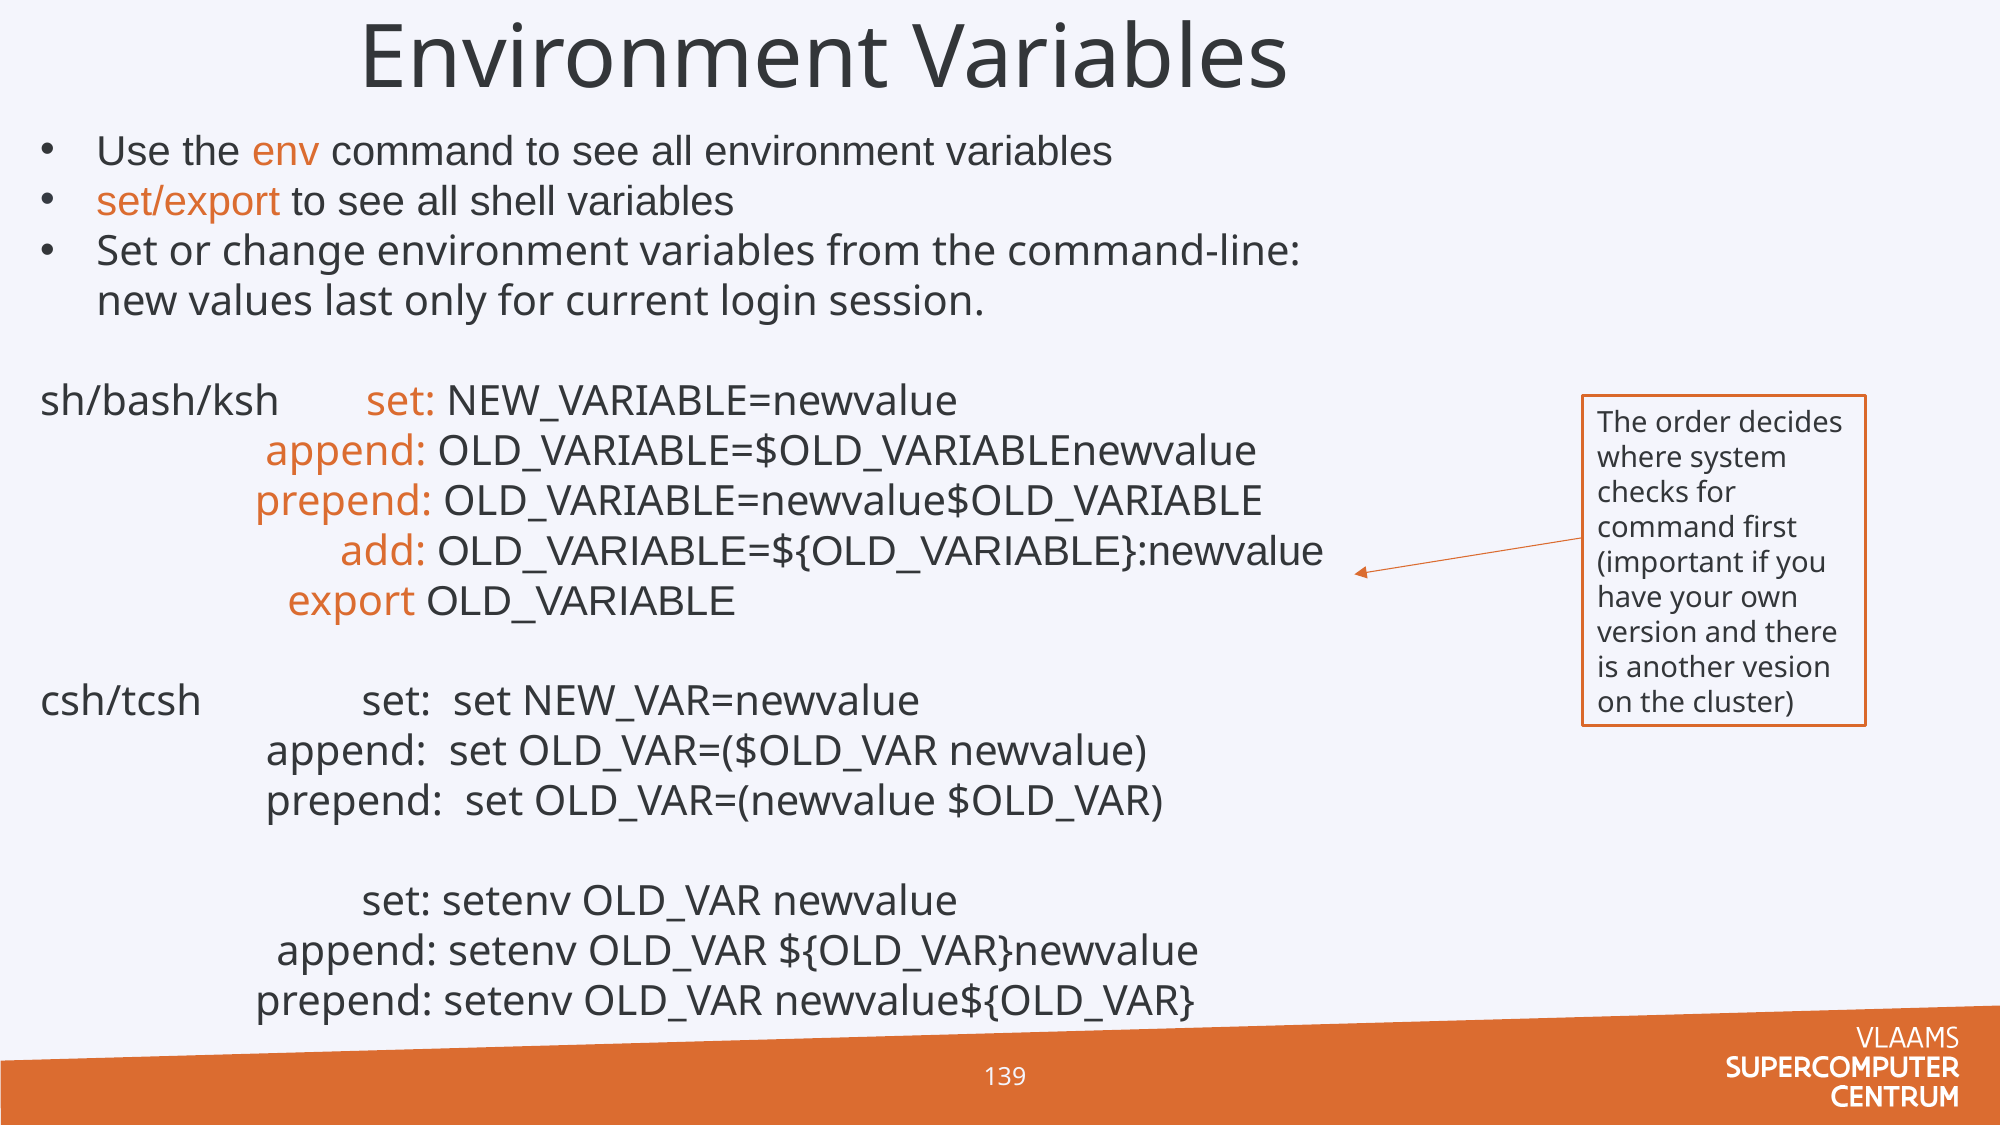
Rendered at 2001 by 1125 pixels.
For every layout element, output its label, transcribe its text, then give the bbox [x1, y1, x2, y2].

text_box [1354, 537, 1583, 575]
text_box Use the env command to see all environment variables set/export to see all shell variables Set or change environment variables from the command-line: new values last only for current login session. sh/bash/ksh set: NEW_VARIABLE=newvalue append: OLD_VARIABLE=$OLD_VARIABLEnewvalue prepend: OLD_VARIABLE=newvalue$OLD_VARIABLE add: OLD_VARIABLE=${OLD_VARIABLE}:newvalue export OLD_VARIABLE csh/tcsh set: set NEW_VAR=newvalue append: set OLD_VAR=($OLD_VAR newvalue) prepend: set OLD_VAR=(newvalue $OLD_VAR) set: setenv OLD_VAR newvalue append: setenv OLD_VAR ${OLD_VAR}newvalue prepend: setenv OLD_VAR newvalue${OLD_VAR} [25, 116, 1907, 1082]
title Environment Variables [249, 3, 1750, 114]
slide_number 139 [958, 1047, 1042, 1108]
picture [1725, 1021, 1960, 1117]
text_box The order decides where system checks for command first (important if you have your own version and there is another vesion on the cluster) [1582, 395, 1866, 726]
